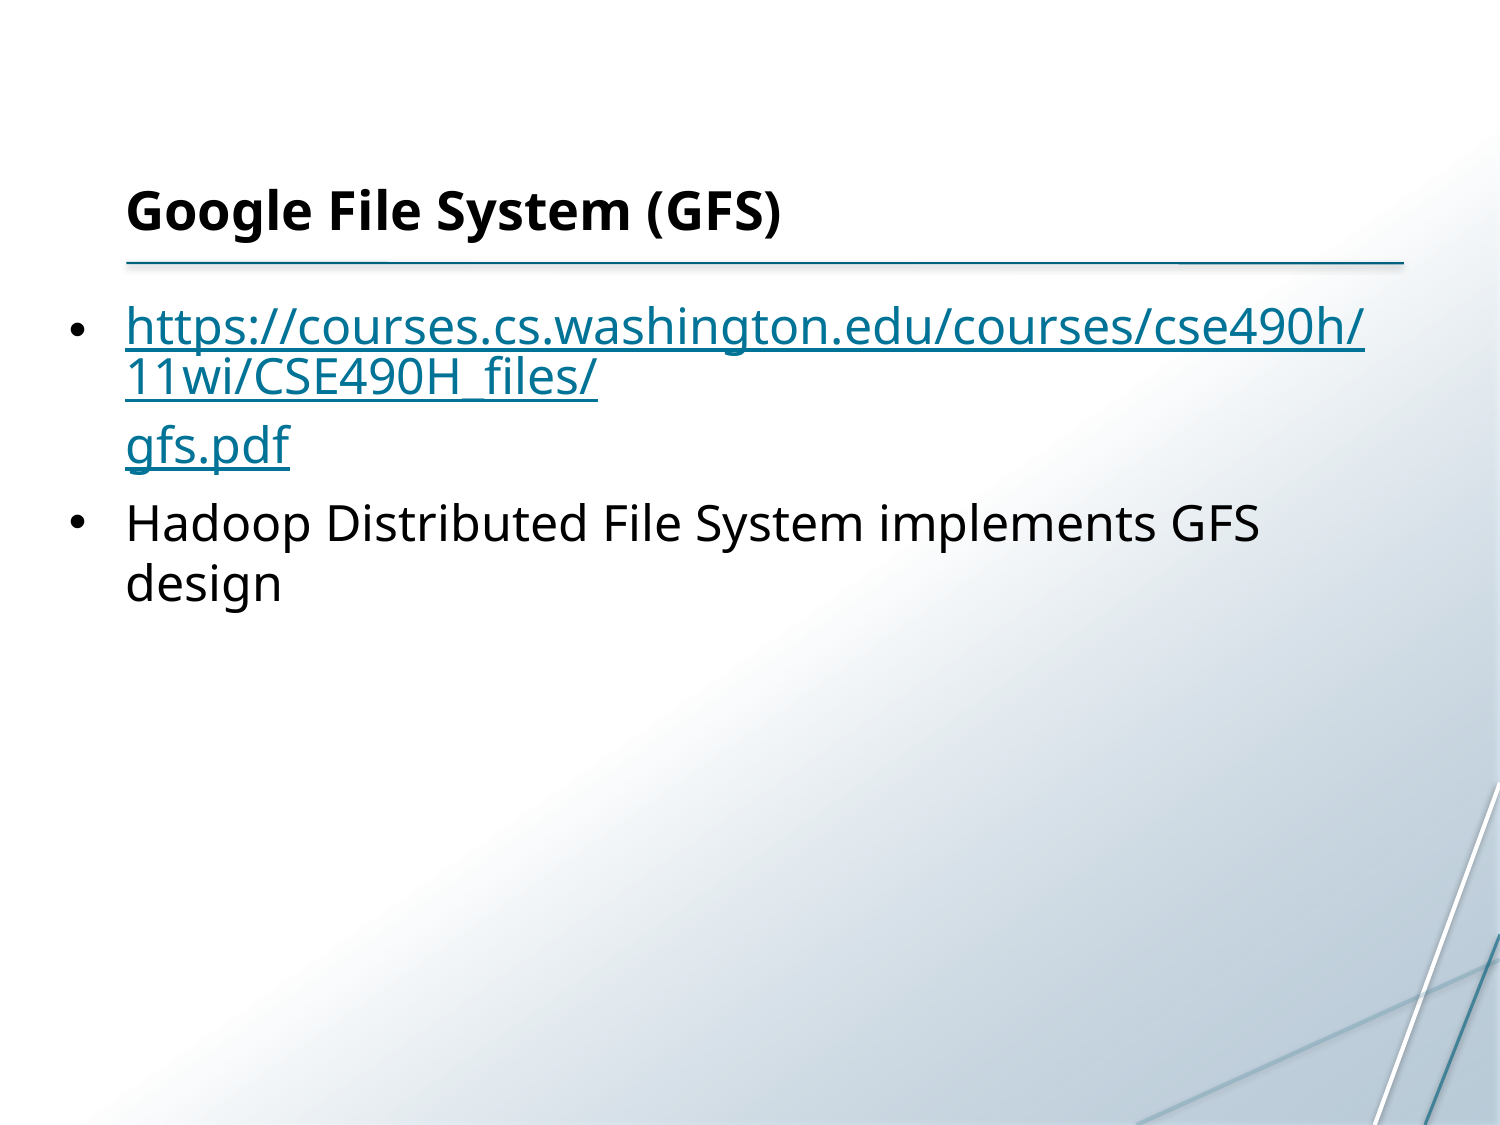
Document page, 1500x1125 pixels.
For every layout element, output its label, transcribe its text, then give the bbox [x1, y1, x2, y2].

title Google File System (GFS) [109, 49, 1403, 249]
list https://courses.cs.washington.edu/courses/cse490h/11wi/CSE490H_files/gfs.pdf Hadoop Distributed File System implements GFS design [54, 287, 1404, 1005]
